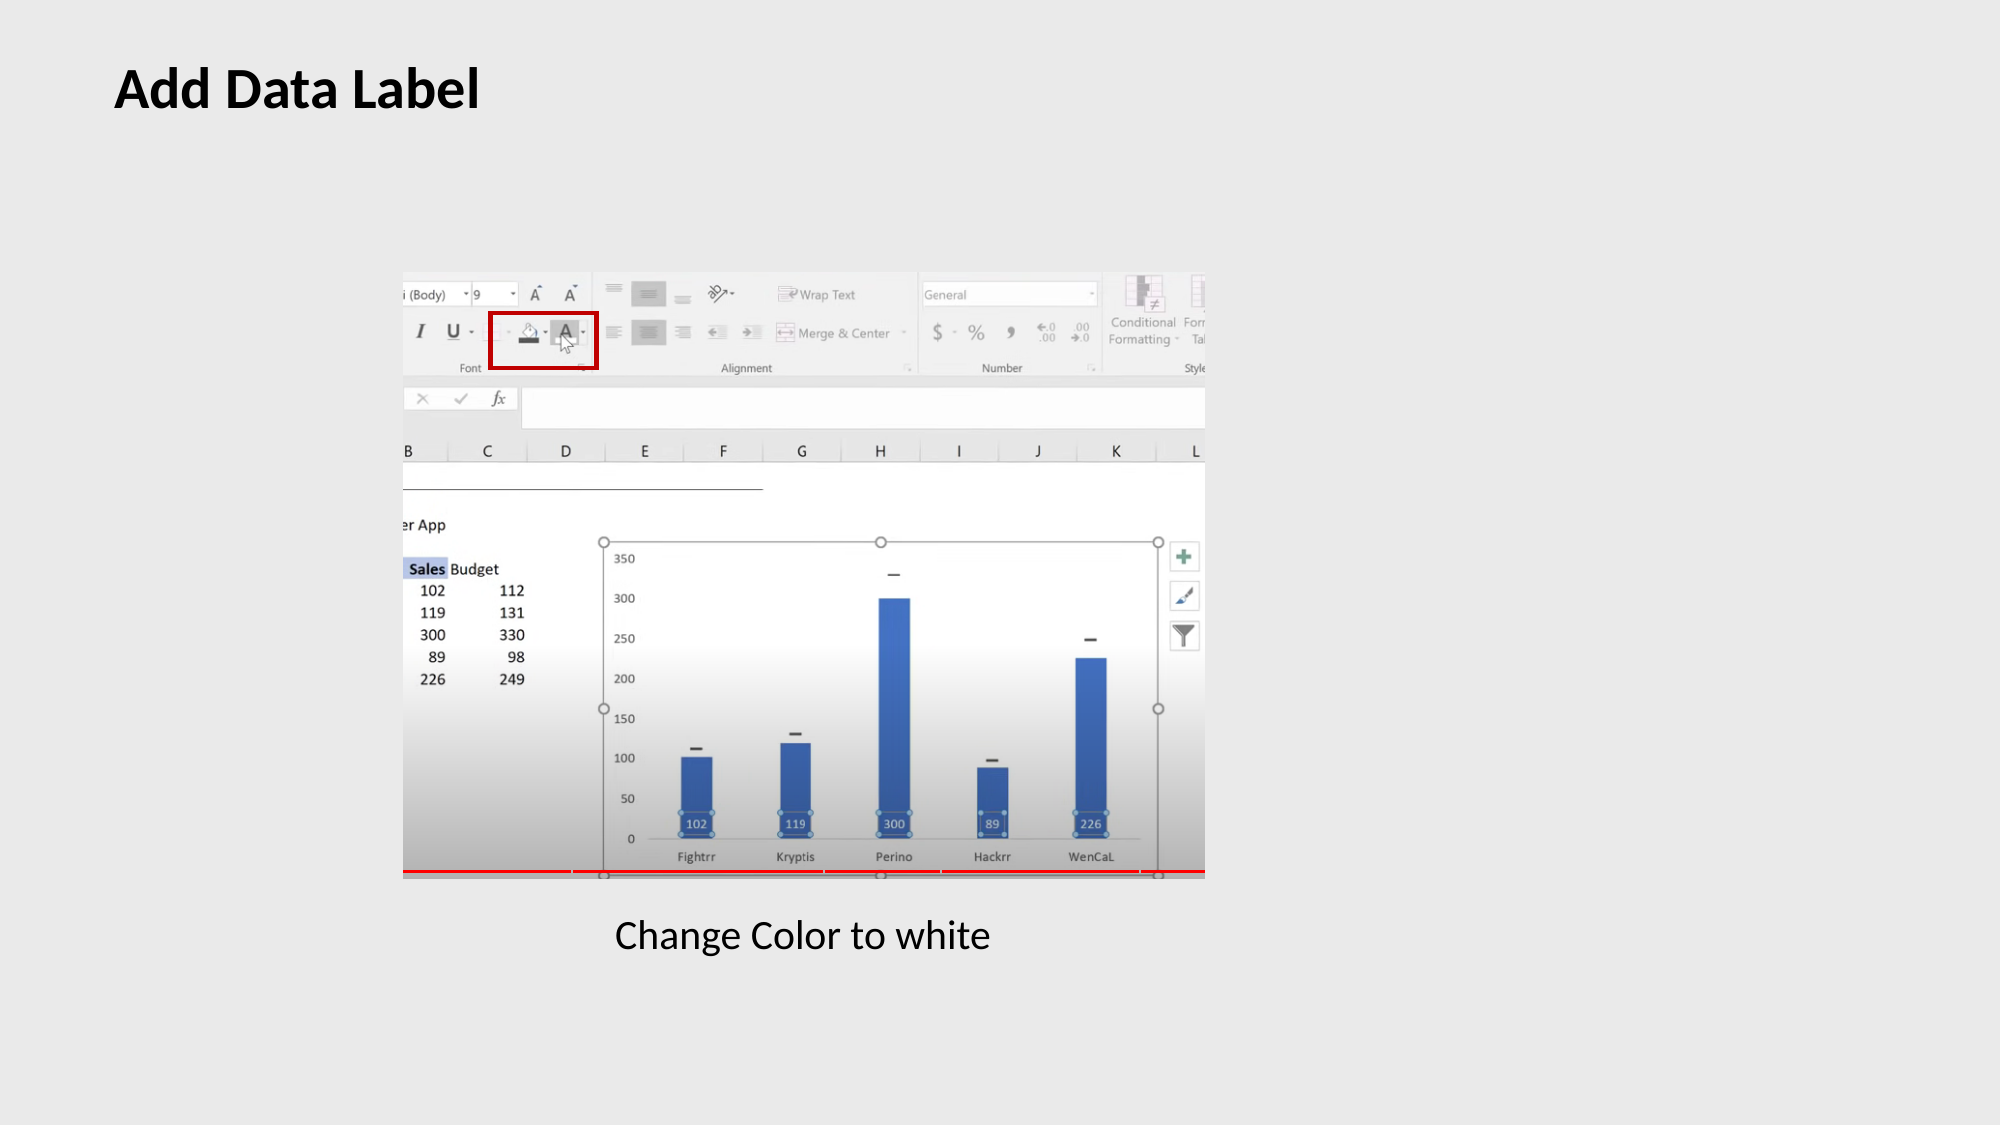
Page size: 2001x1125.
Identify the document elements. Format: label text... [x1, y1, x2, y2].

text_box Add Data Label [25, 42, 570, 128]
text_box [403, 272, 1205, 966]
